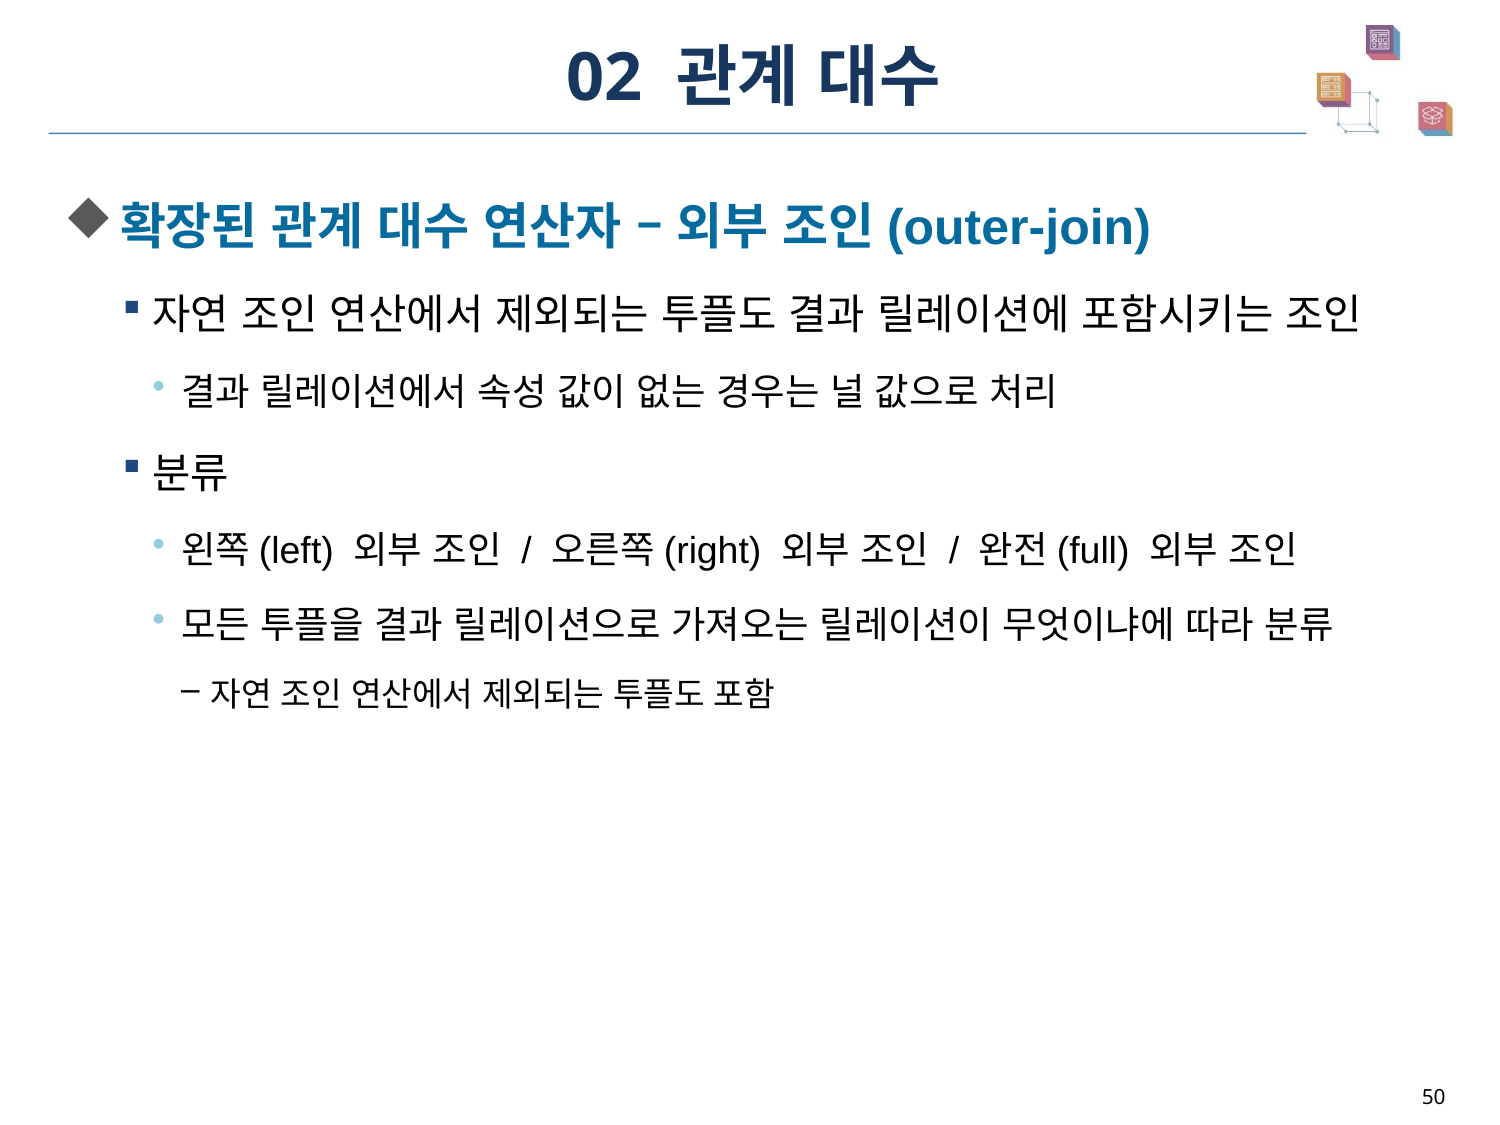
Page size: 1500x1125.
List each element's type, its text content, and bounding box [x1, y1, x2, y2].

list 확장된 관계 대수 연산자 – 외부 조인(outer-join) 자연 조인 연산에서 제외되는 투플도 결과 릴레이션에 포함시키는 조인 결과 릴레이션에서 속성 값이 없는 경우는 널 값으로 처리 분류 왼쪽(left) 외부 조인 / 오른쪽(right) 외부 조인 / 완전(full) 외부 조인 모든 투플을 결과 릴레이션으로 가져오는 릴레이션이 무엇이냐에 따라 분류 자연 조인 연산에서 제외되는 투플도 포함 [48, 187, 1474, 1097]
picture [1316, 123, 1453, 138]
title 02 관계 대수 [48, 25, 1459, 123]
